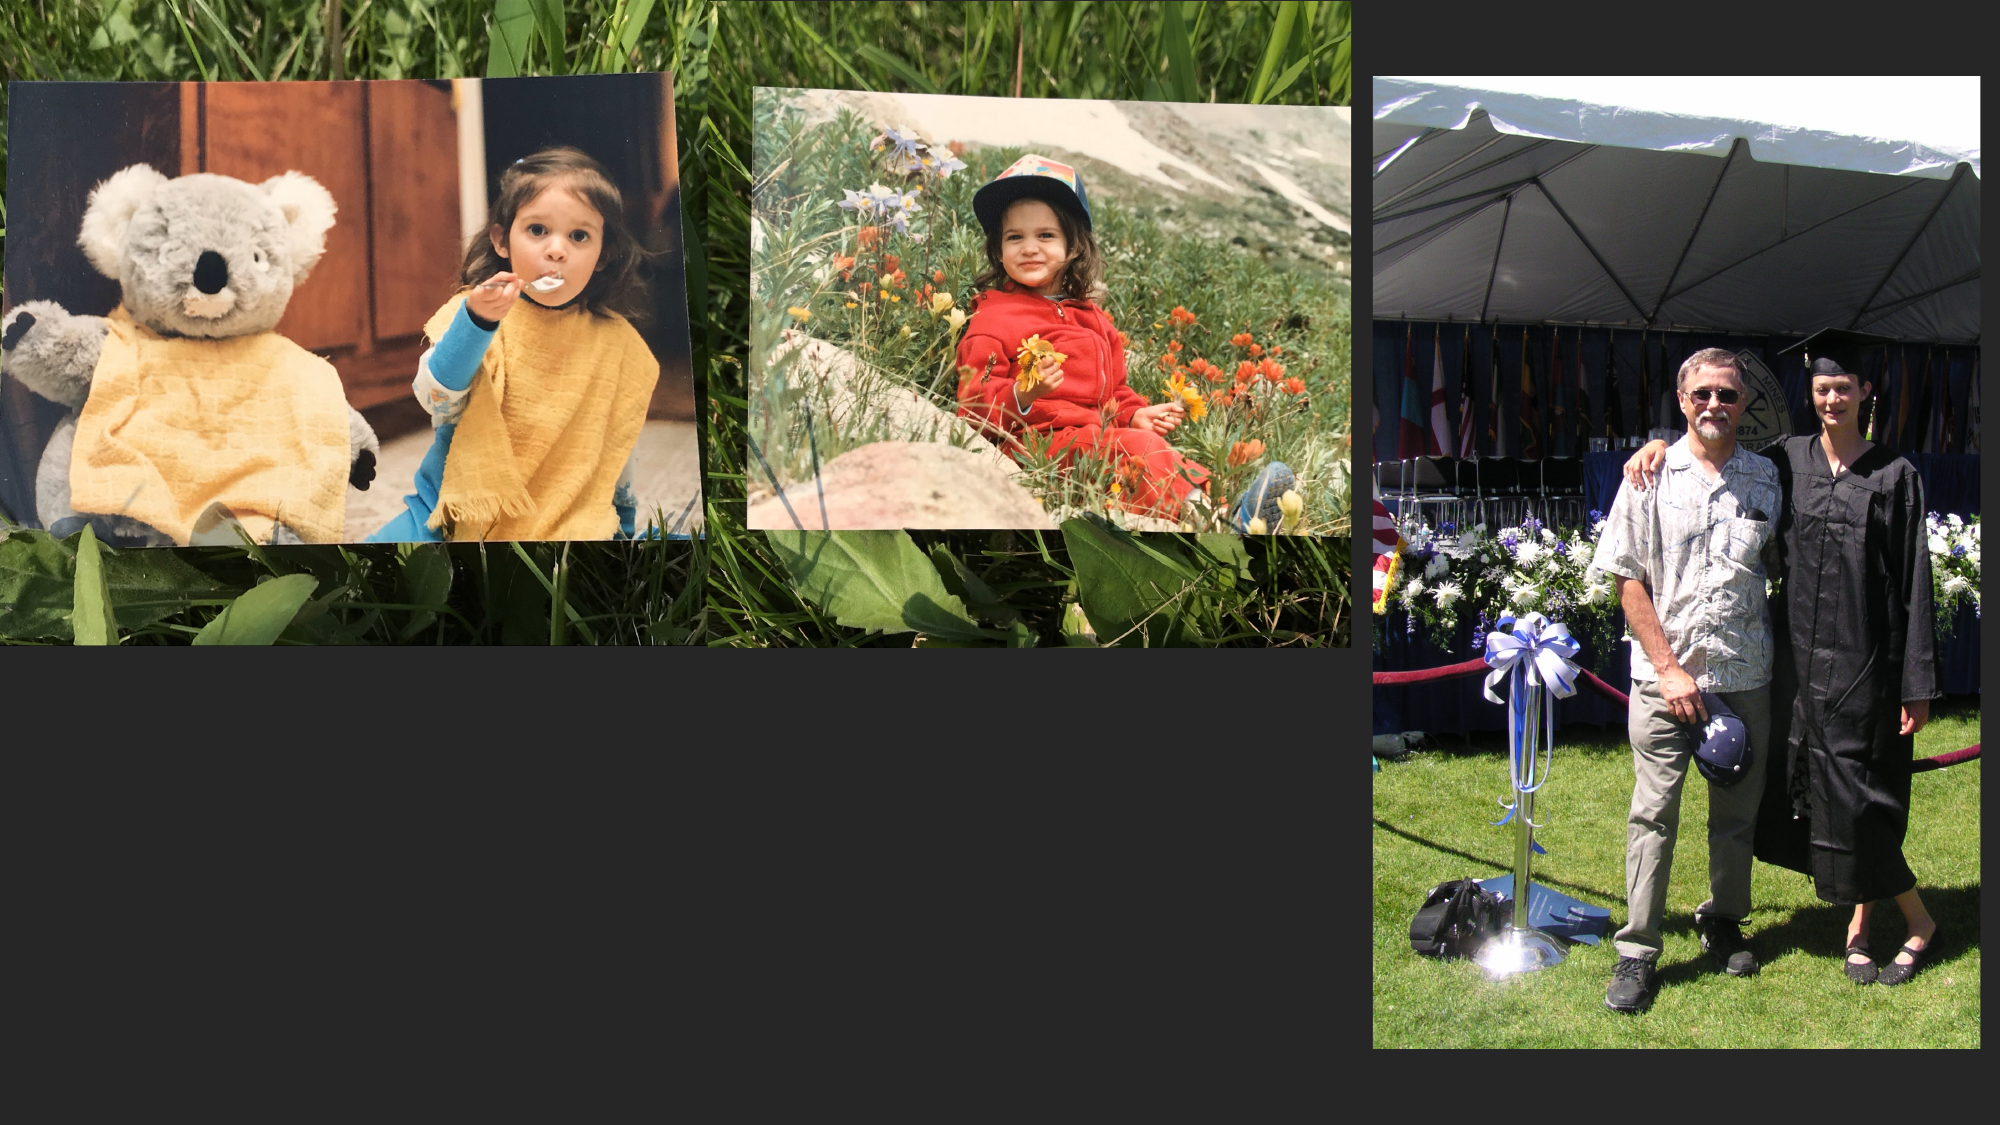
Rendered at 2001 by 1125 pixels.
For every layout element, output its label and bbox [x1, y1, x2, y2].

picture [0, 0, 1352, 648]
picture [1372, 76, 1981, 1049]
